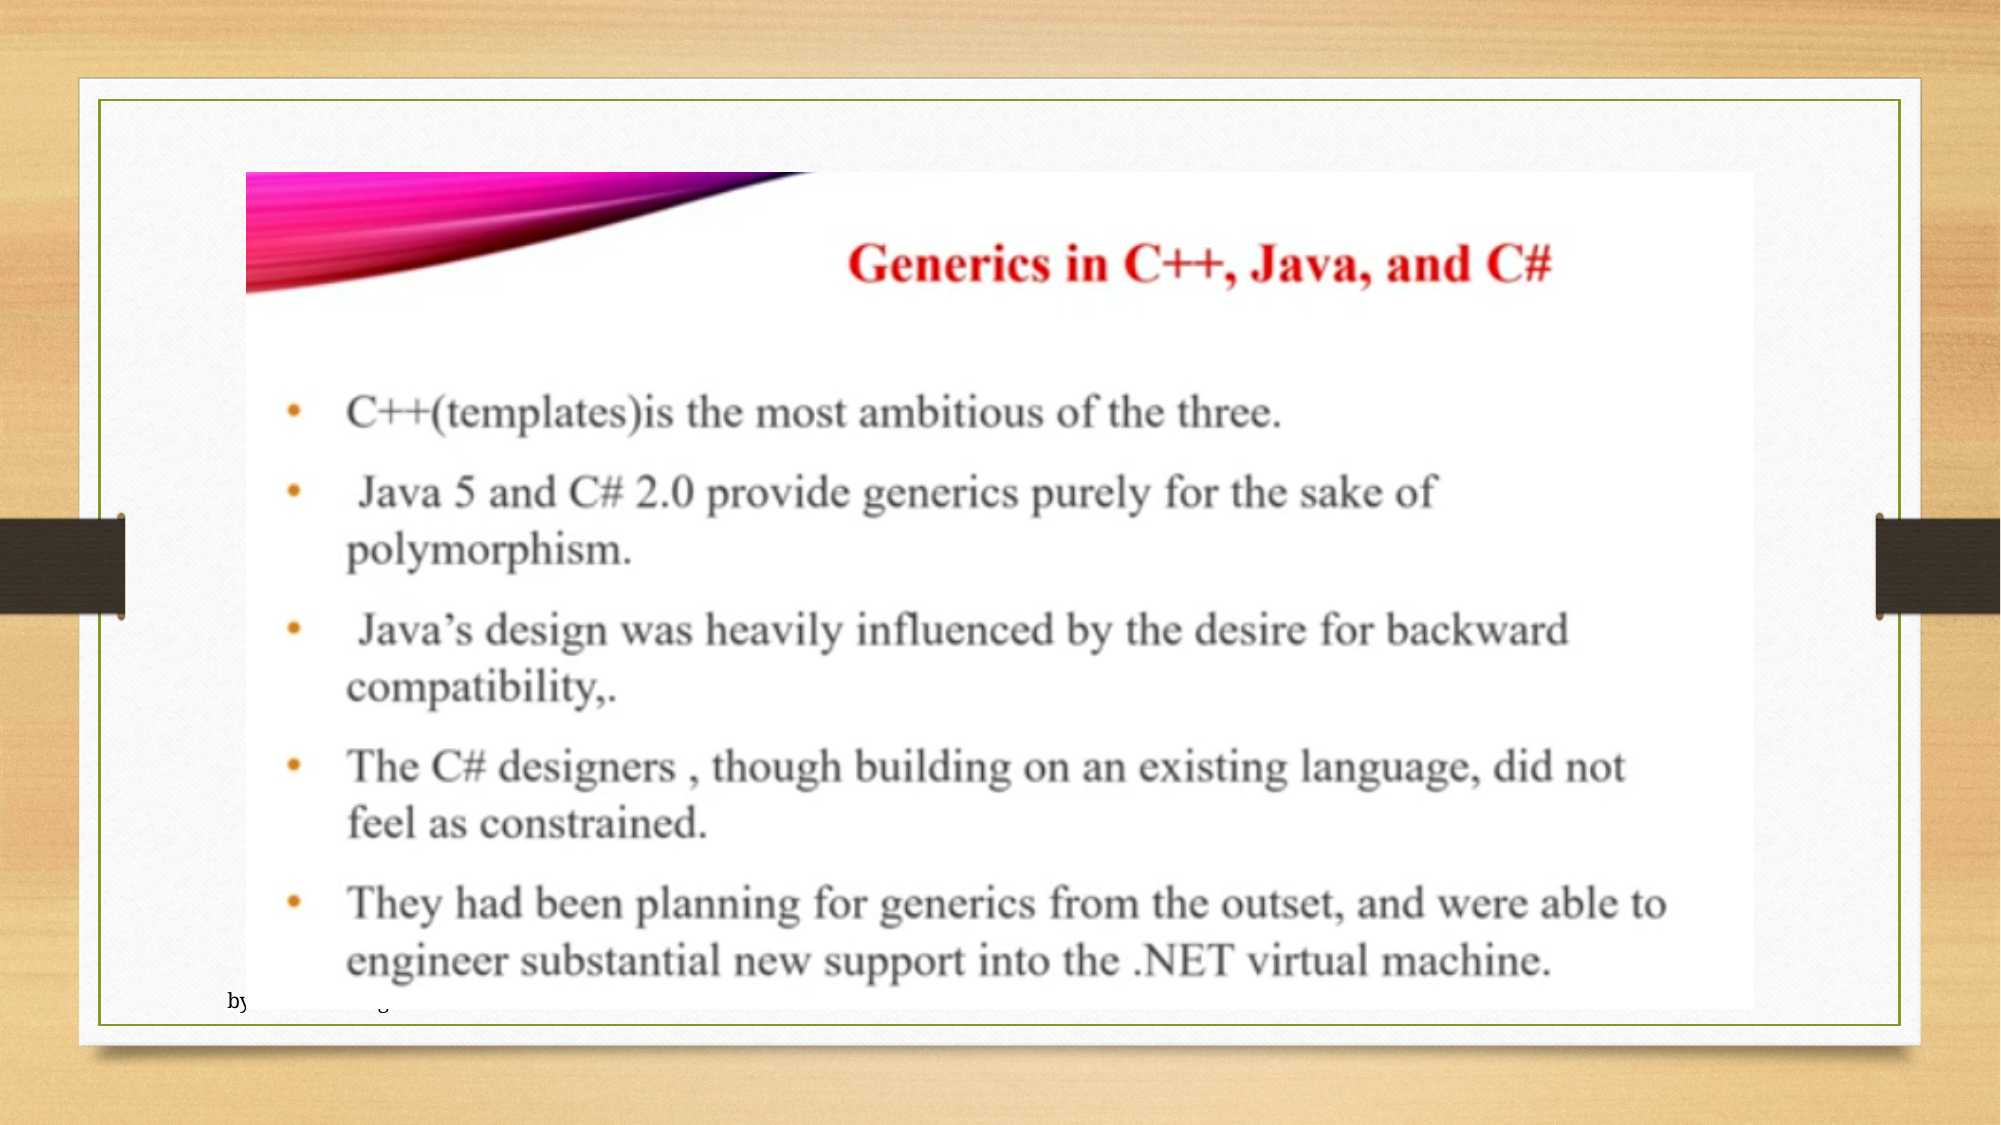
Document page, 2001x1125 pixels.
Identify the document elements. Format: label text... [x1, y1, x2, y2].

picture [0, 0, 2001, 1125]
footer by. Fred ochieng [212, 979, 1411, 1025]
